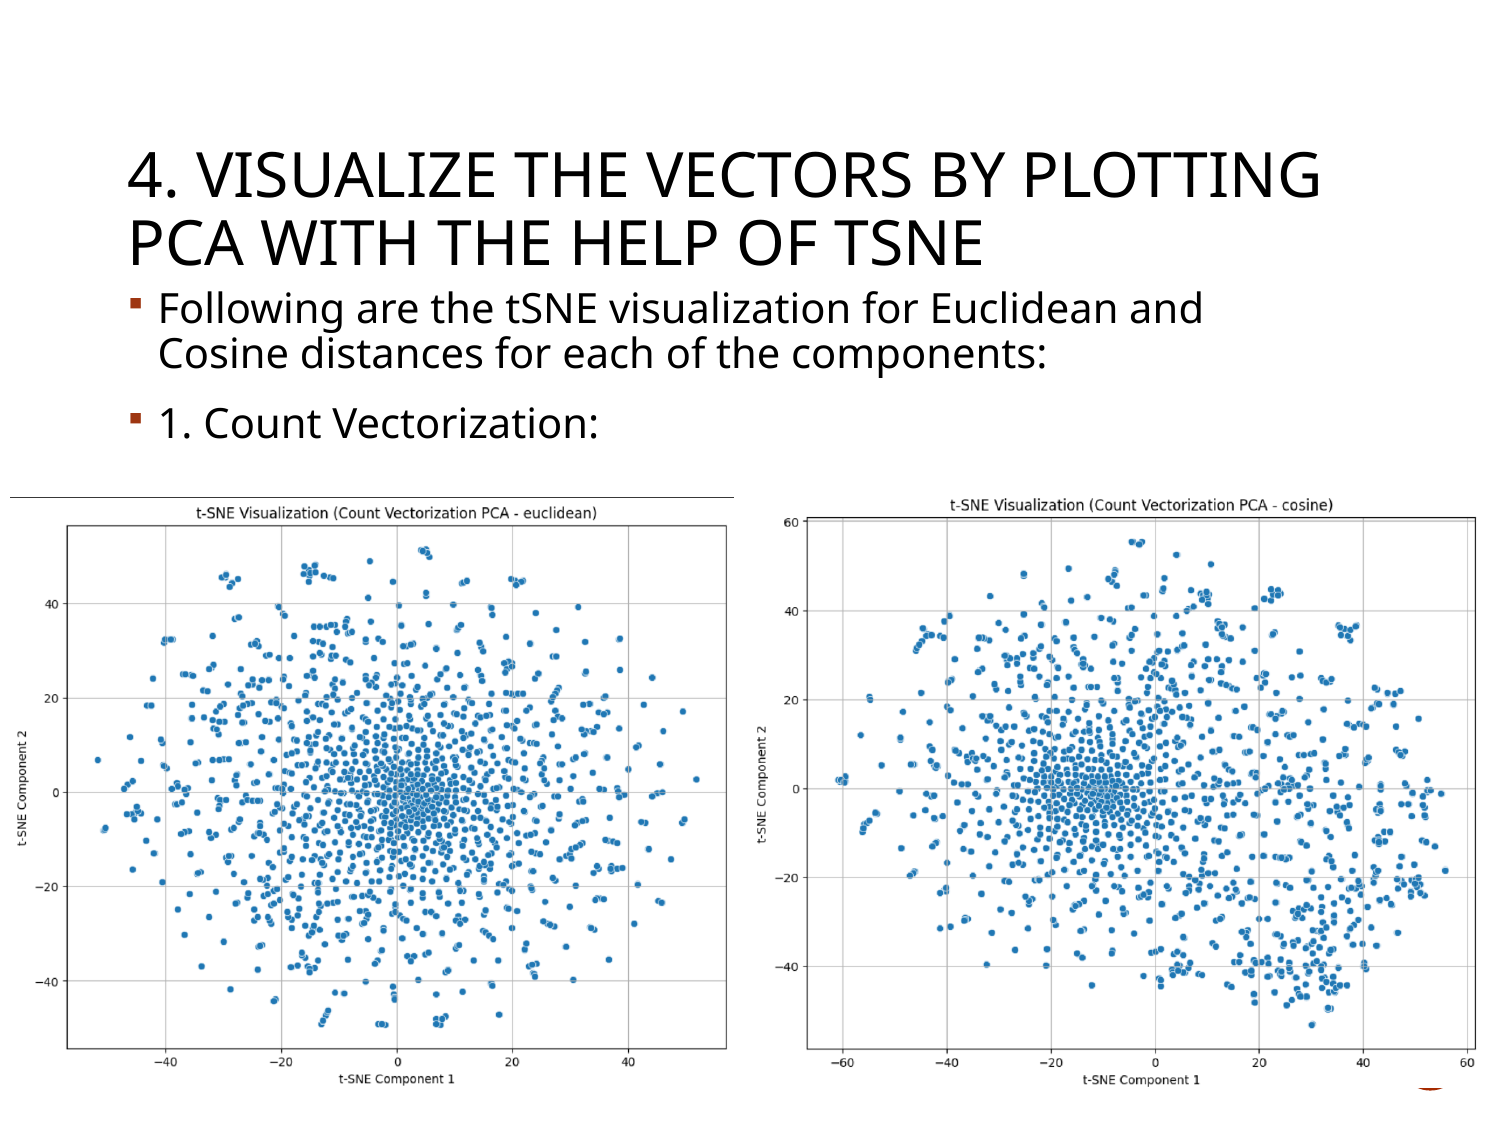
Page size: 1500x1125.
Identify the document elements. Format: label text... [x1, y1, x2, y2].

title 4. Visualize the vectors by plotting PCA with the help of tSNE [112, 79, 1388, 344]
picture [10, 497, 734, 1088]
list Following are the tSNE visualization for Euclidean and Cosine distances for each of the components: 1. Count Vectorization: [112, 280, 1243, 991]
picture [751, 497, 1481, 1088]
